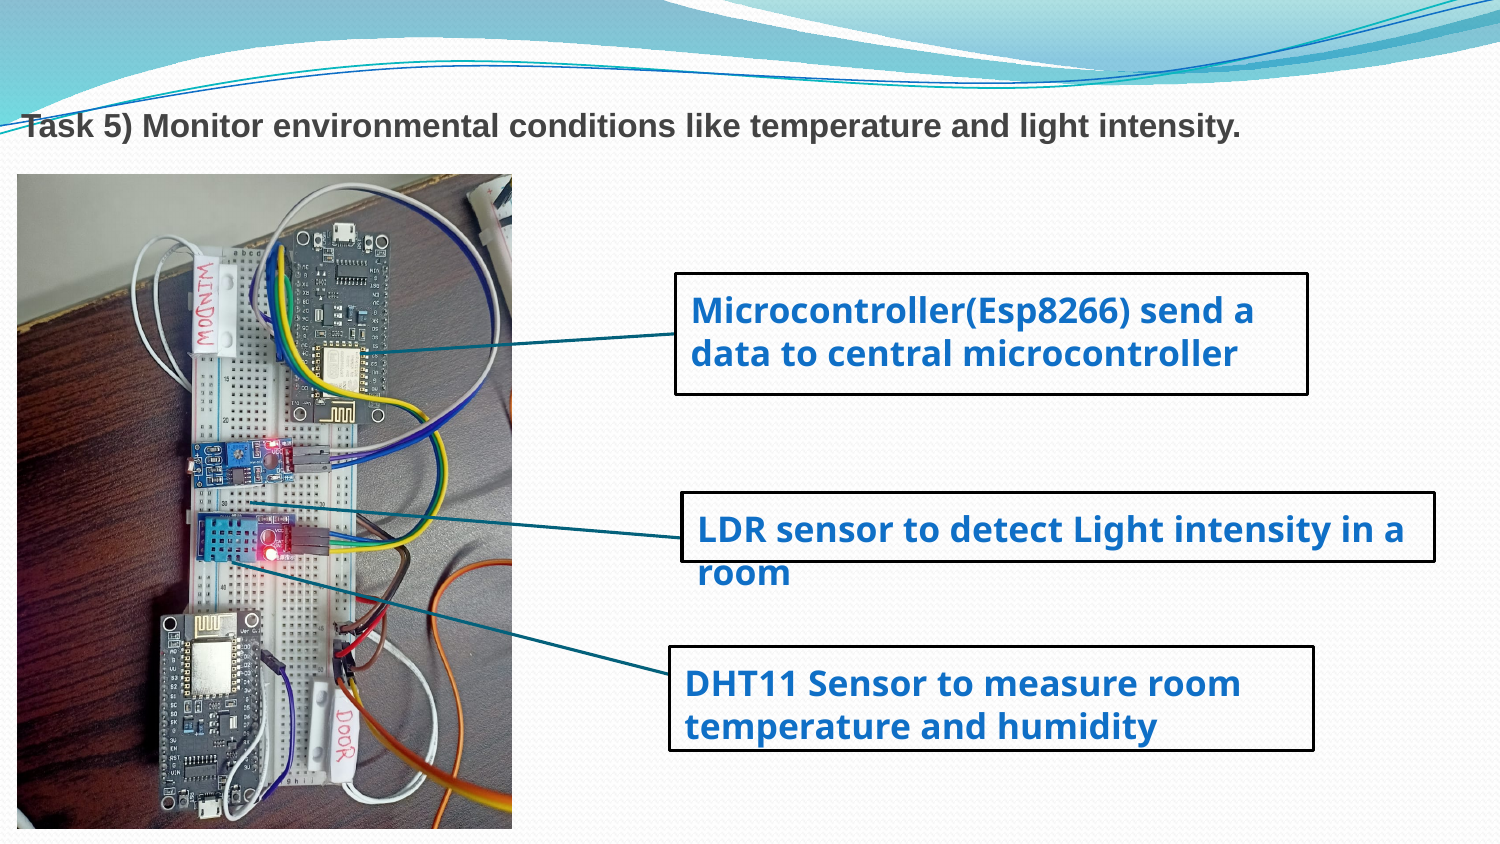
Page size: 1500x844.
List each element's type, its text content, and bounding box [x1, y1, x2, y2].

picture [16, 174, 513, 830]
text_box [356, 333, 676, 362]
text_box Task 5) Monitor environmental conditions like temperature and light intensity. [5, 83, 1494, 160]
text_box DHT11 Sensor to measure room temperature and humidity [669, 646, 1314, 751]
text_box LDR sensor to detect Light intensity in a room [682, 492, 1435, 562]
text_box Microcontroller(Esp8266) send a data to central microcontroller [675, 273, 1308, 395]
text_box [249, 502, 683, 539]
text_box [231, 562, 670, 675]
